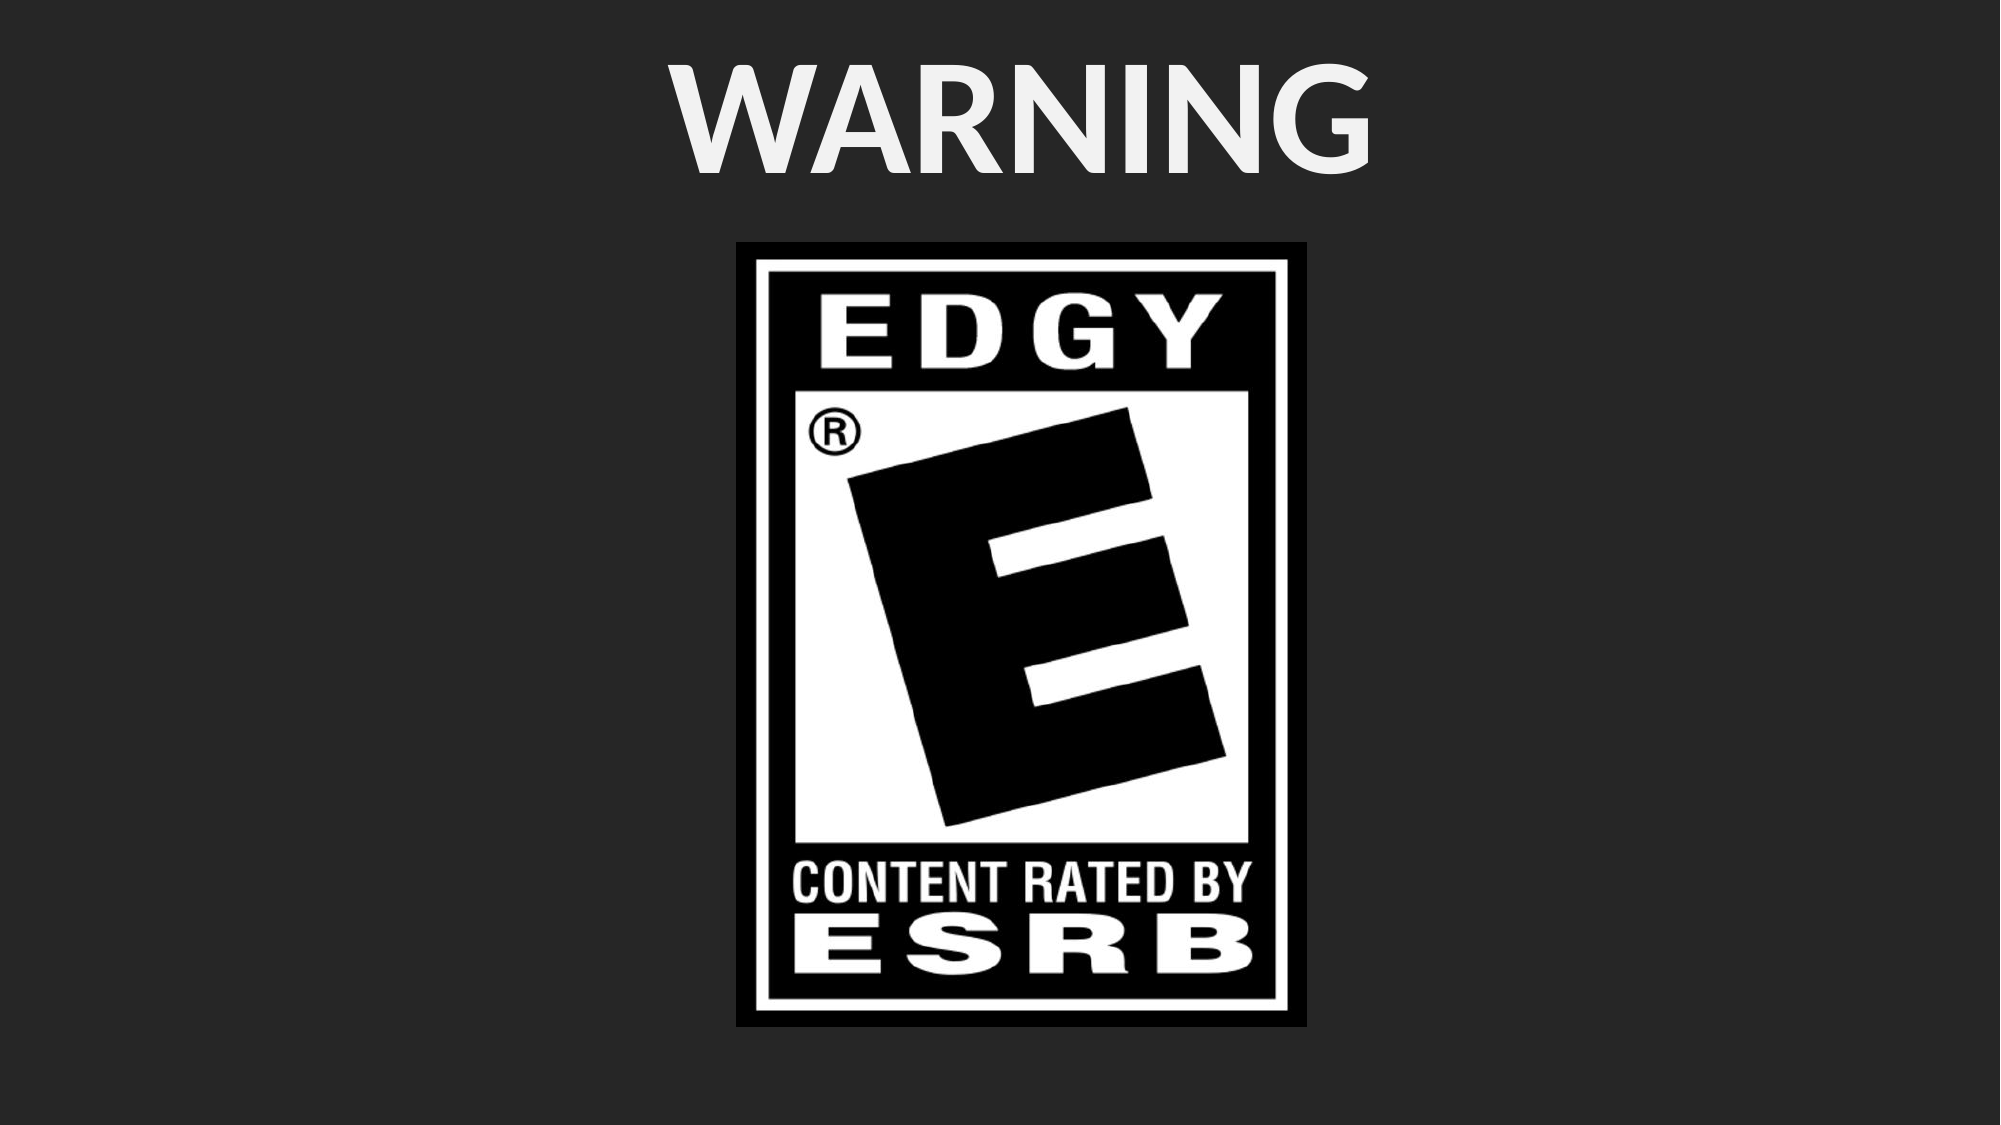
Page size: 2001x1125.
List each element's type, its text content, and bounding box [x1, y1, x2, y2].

picture [736, 242, 1307, 1027]
text_box WARNING [652, 0, 1391, 215]
